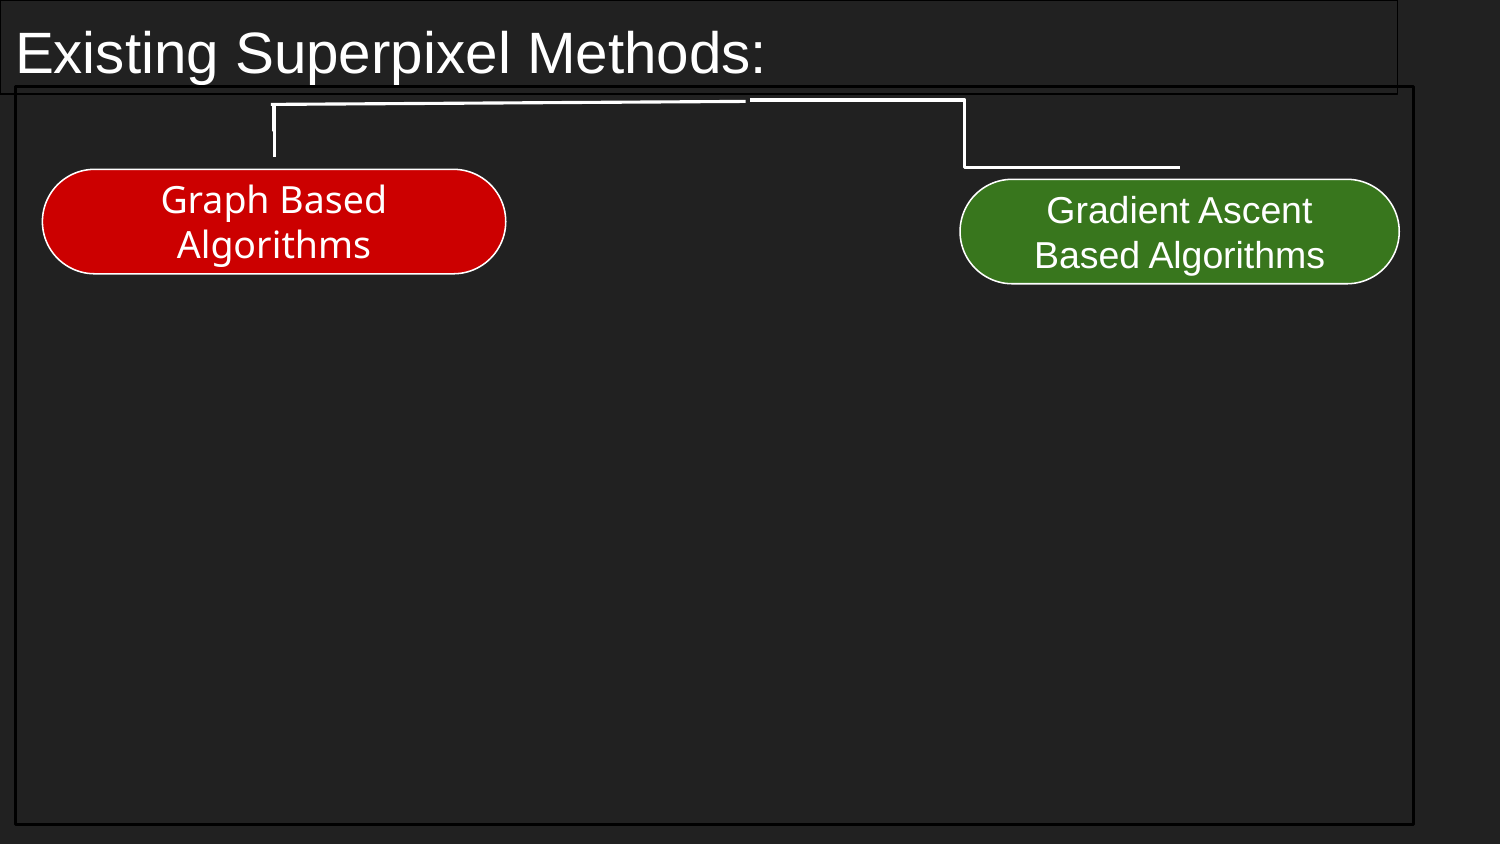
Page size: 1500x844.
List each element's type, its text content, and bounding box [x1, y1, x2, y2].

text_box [749, 99, 1180, 168]
text_box Existing Superpixel Methods: [0, 0, 1398, 94]
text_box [270, 101, 746, 105]
text_box [15, 86, 1414, 825]
text_box Gradient Ascent Based Algorithms [960, 179, 1400, 284]
text_box Graph Based Algorithms [42, 169, 506, 274]
